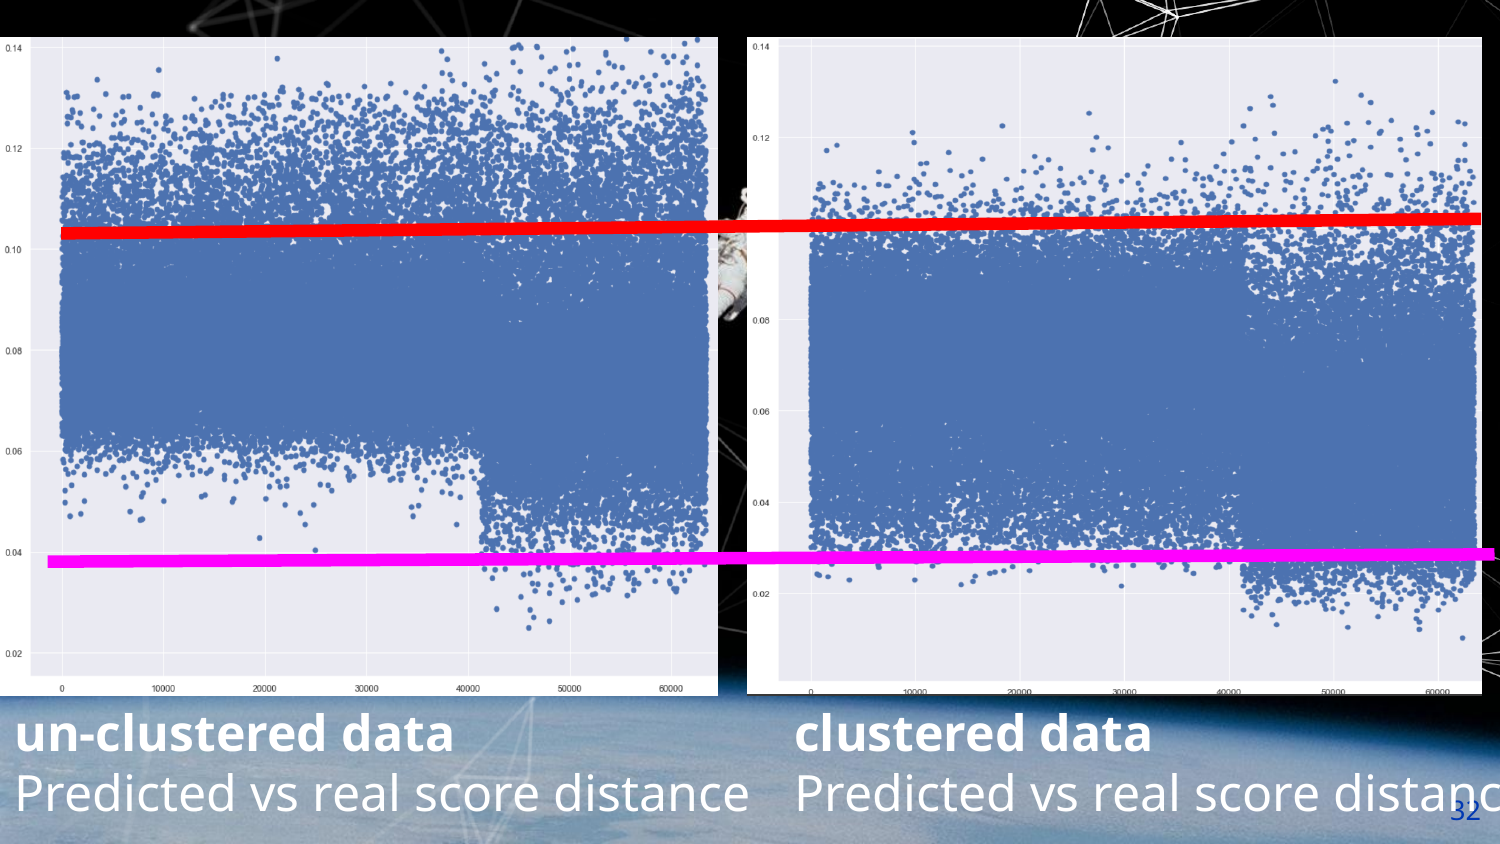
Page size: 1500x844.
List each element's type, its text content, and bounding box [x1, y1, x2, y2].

title clustered data Predicted vs real score distance [794, 655, 1500, 844]
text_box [60, 218, 1482, 234]
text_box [47, 554, 1495, 562]
picture [0, 0, 1500, 844]
title un-clustered data Predicted vs real score distance [14, 655, 794, 844]
